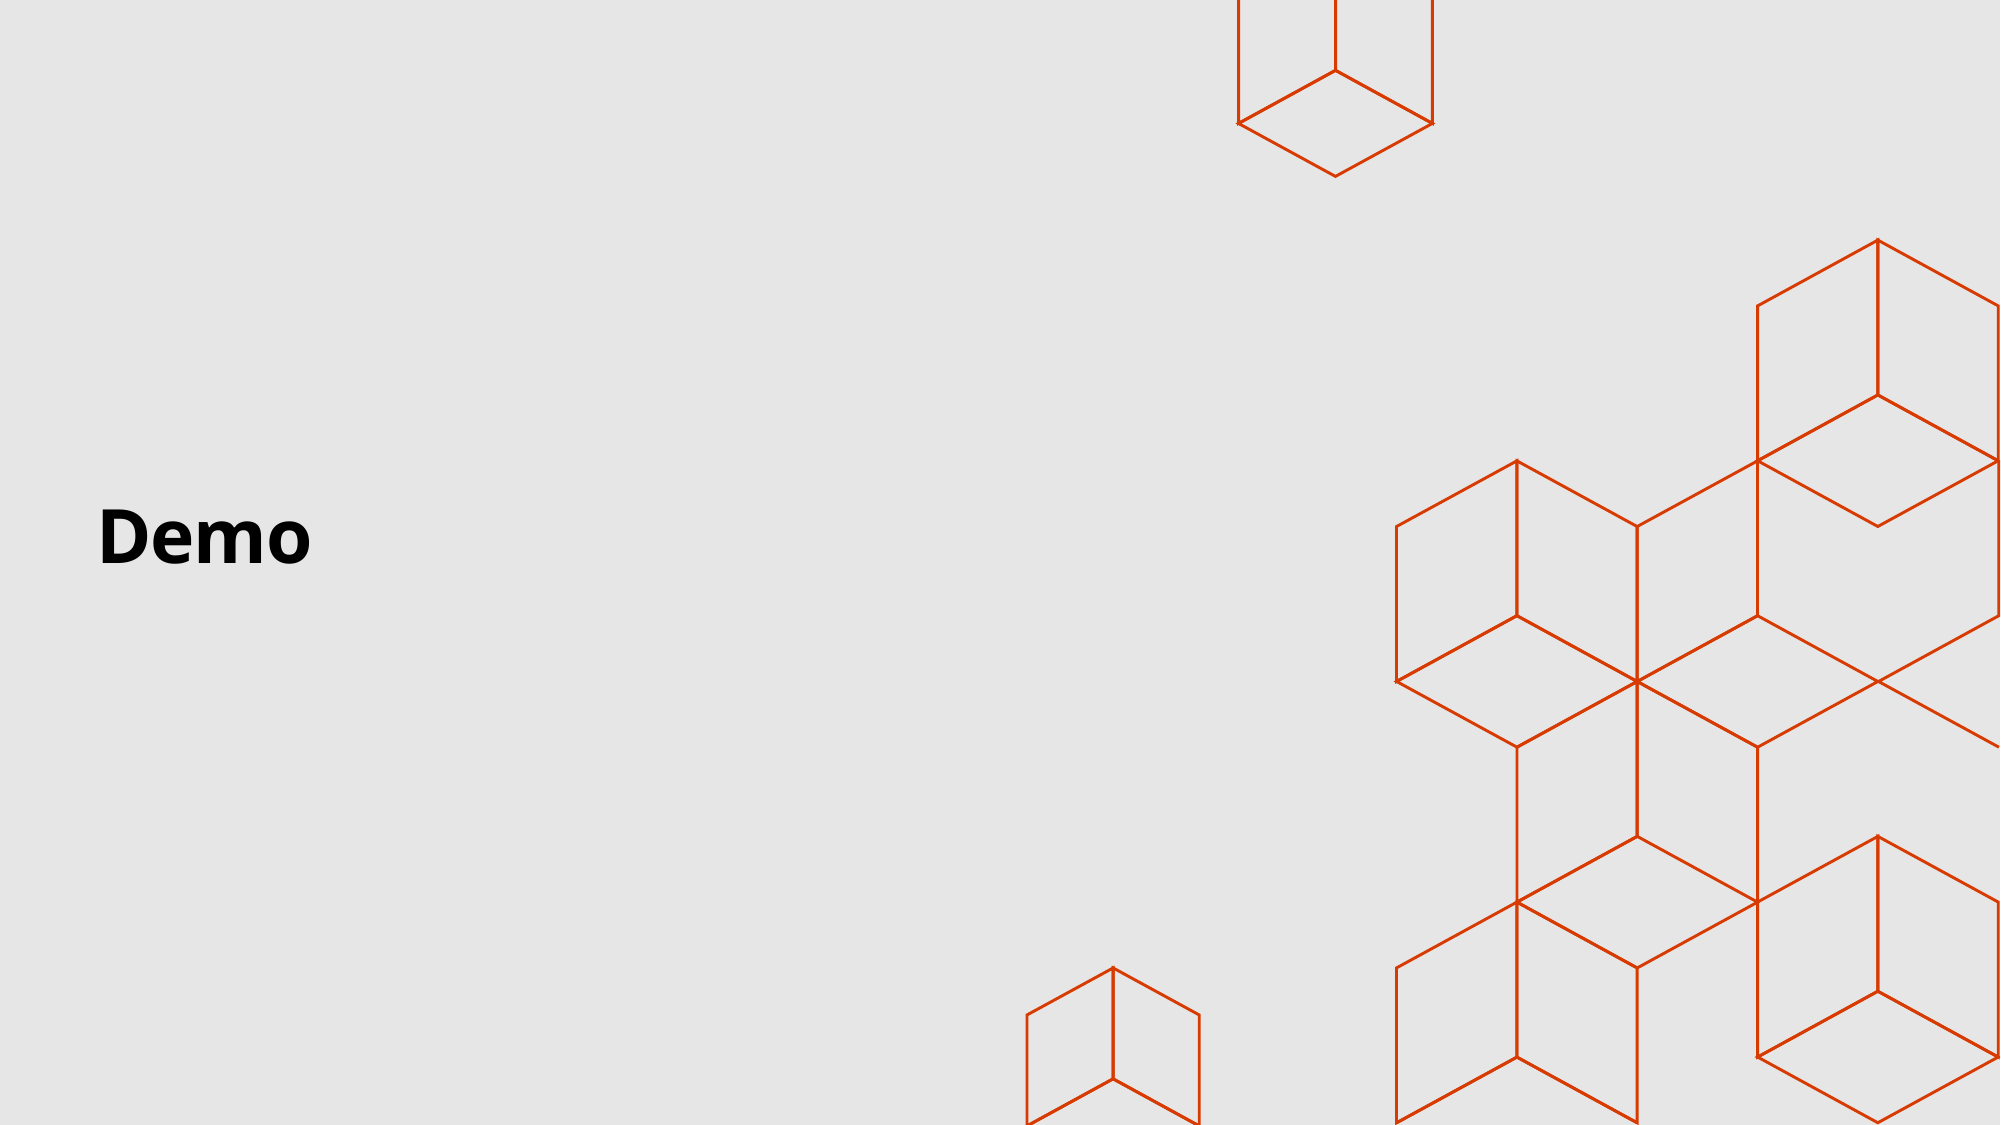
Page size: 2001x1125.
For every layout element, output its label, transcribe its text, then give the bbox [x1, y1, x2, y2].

title Demo [96, 497, 1146, 580]
